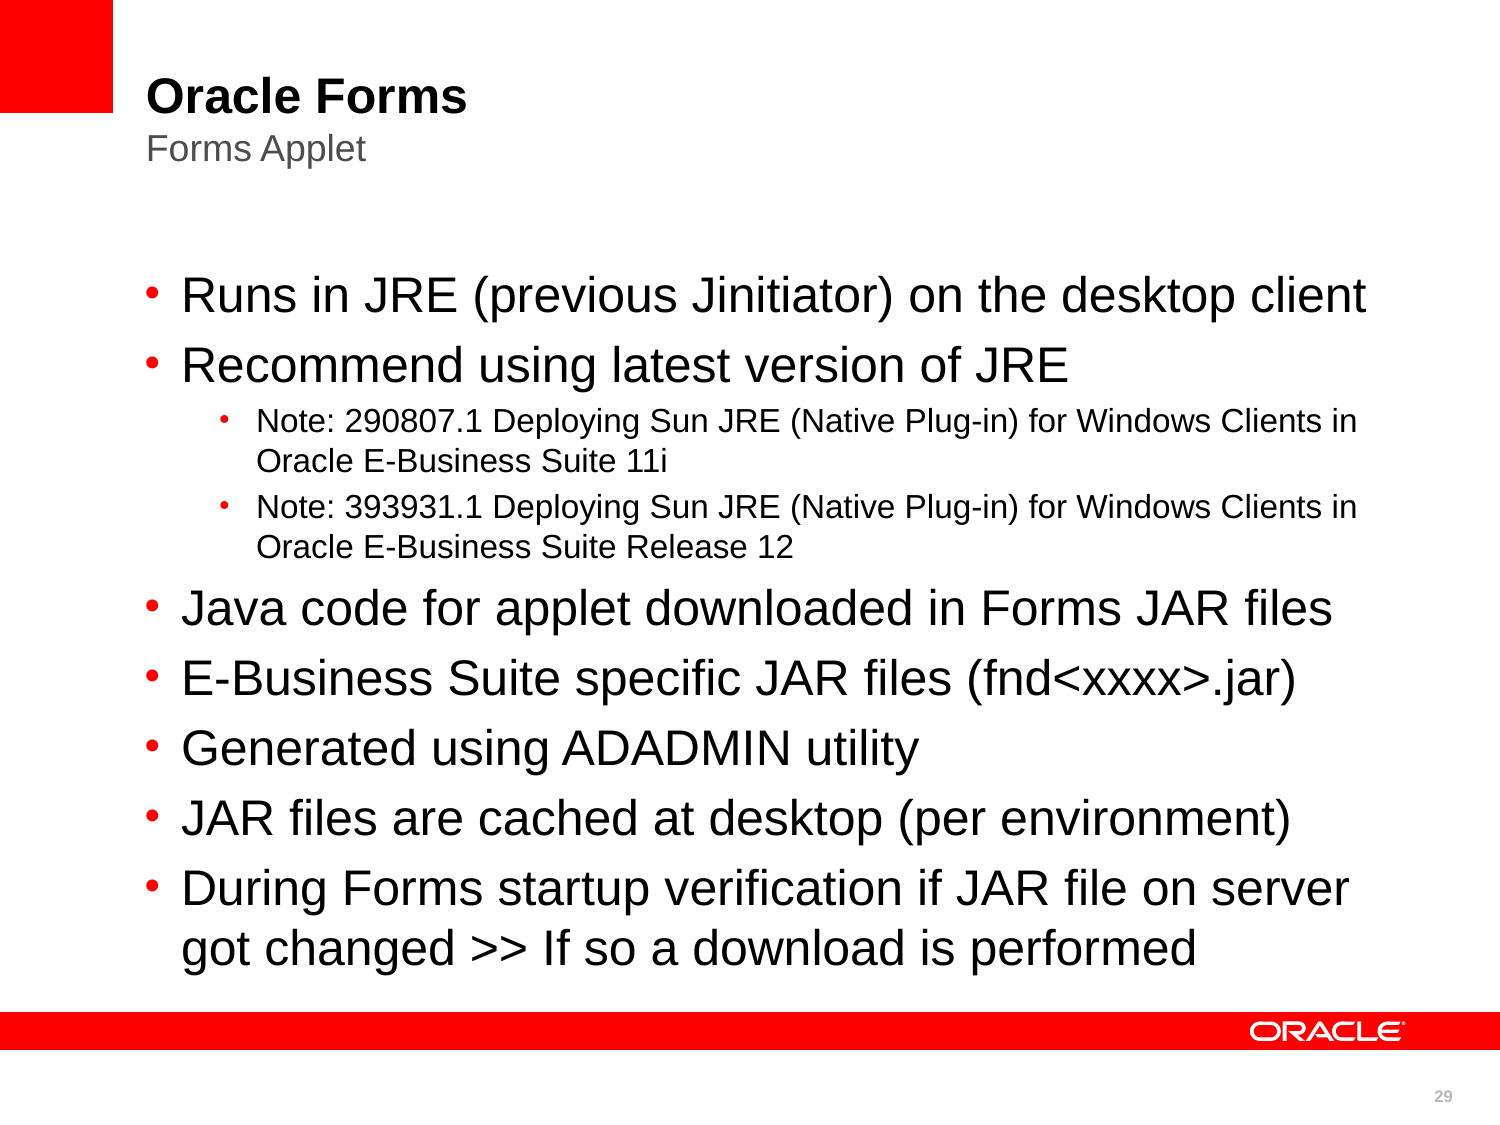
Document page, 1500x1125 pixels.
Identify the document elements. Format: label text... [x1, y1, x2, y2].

picture [0, 0, 113, 113]
picture [0, 1012, 1500, 1050]
text_box Oracle Forms Forms Applet [145, 63, 1390, 205]
text_box Runs in JRE (previous Jinitiator) on the desktop client Recommend using latest version of JRE Note: 290807.1 Deploying Sun JRE (Native Plug-in) for Windows Clients in Oracle E-Business Suite 11i Note: 393931.1 Deploying Sun JRE (Native Plug-in) for Windows Clients in Oracle E-Business Suite Release 12 Java code for applet downloaded in Forms JAR files E-Business Suite specific JAR files (fnd<xxxx>.jar) Generated using ADADMIN utility JAR files are cached at desktop (per environment) During Forms startup verification if JAR file on server got changed >> If so a download is performed [143, 262, 1381, 975]
